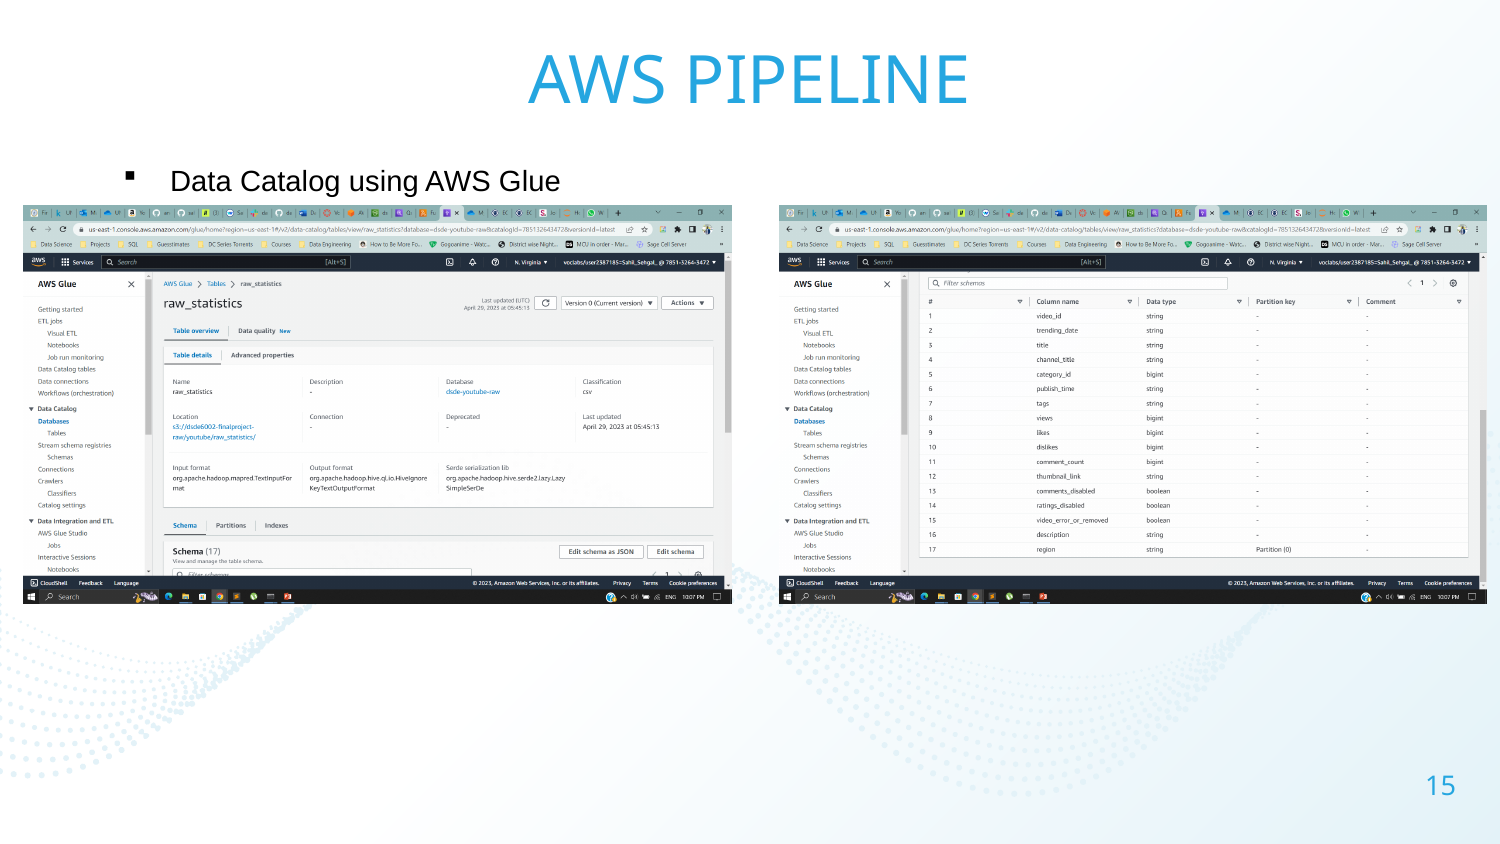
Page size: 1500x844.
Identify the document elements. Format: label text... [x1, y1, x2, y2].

picture [23, 205, 732, 604]
text_box AWS PIPELINE [60, 29, 1440, 125]
text_box Data Catalog using AWS Glue [108, 155, 1392, 205]
slide_number 15 [1366, 754, 1457, 819]
picture [778, 205, 1487, 604]
